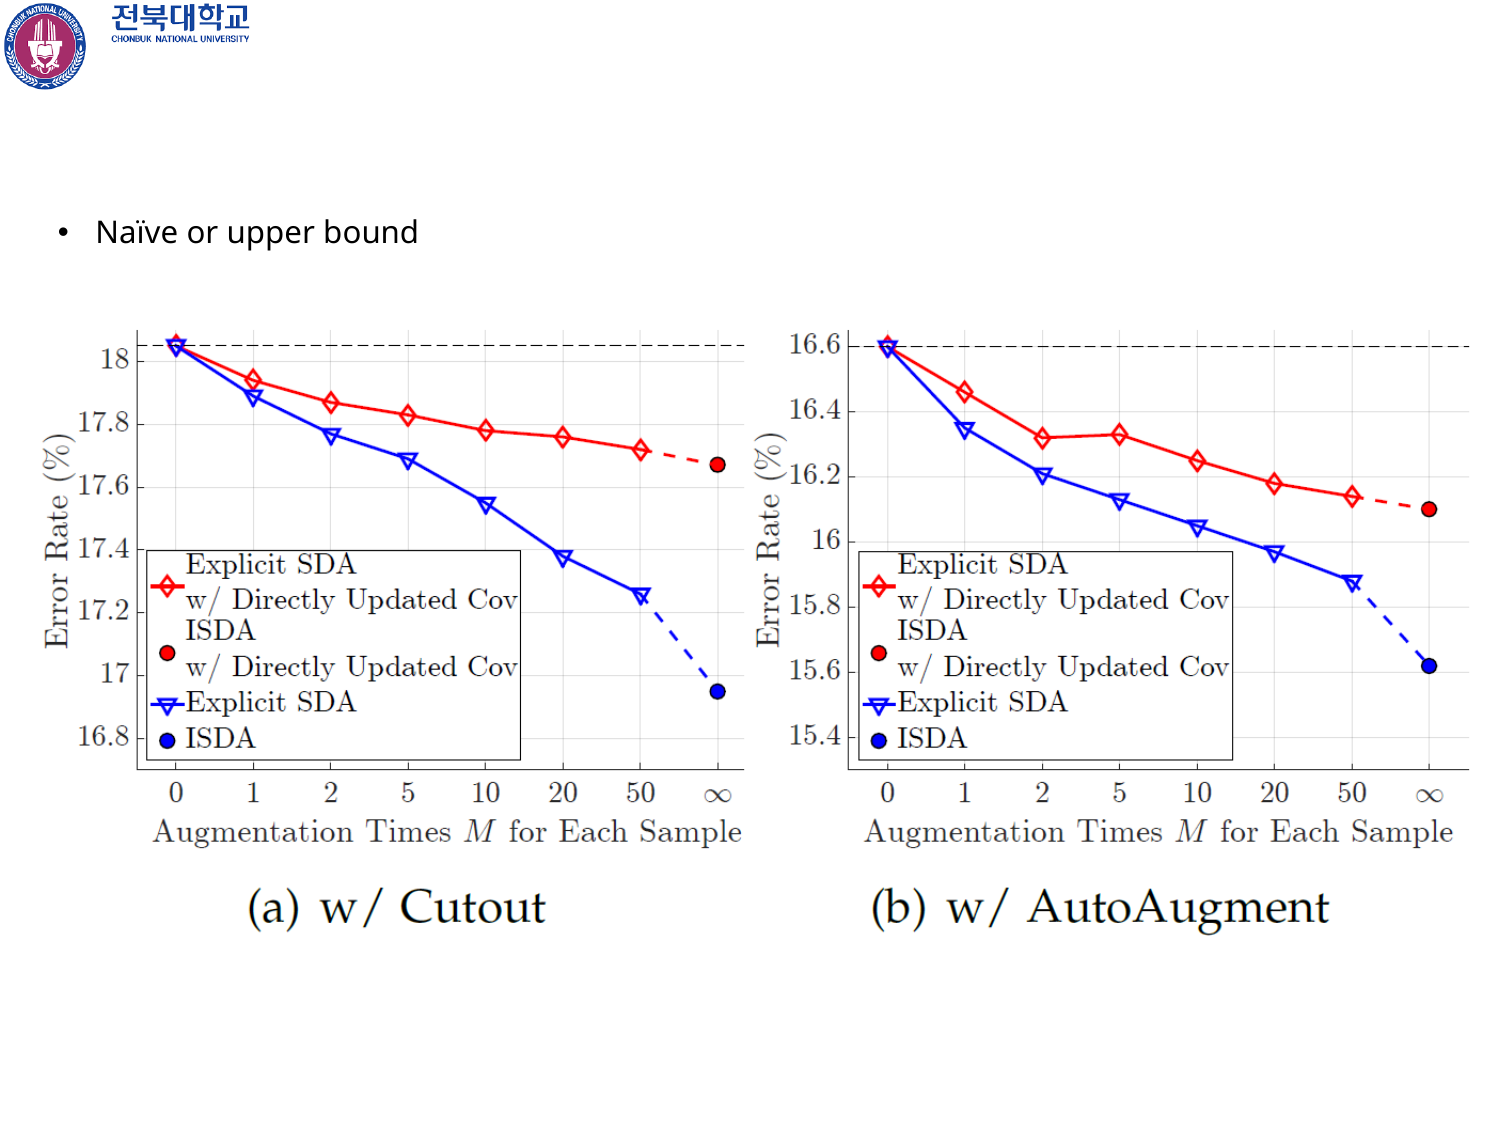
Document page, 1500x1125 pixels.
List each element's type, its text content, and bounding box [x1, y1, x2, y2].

picture [0, 314, 1498, 949]
picture [103, 0, 257, 46]
picture [0, 0, 90, 92]
list Naïve or upper bound [42, 209, 1458, 314]
